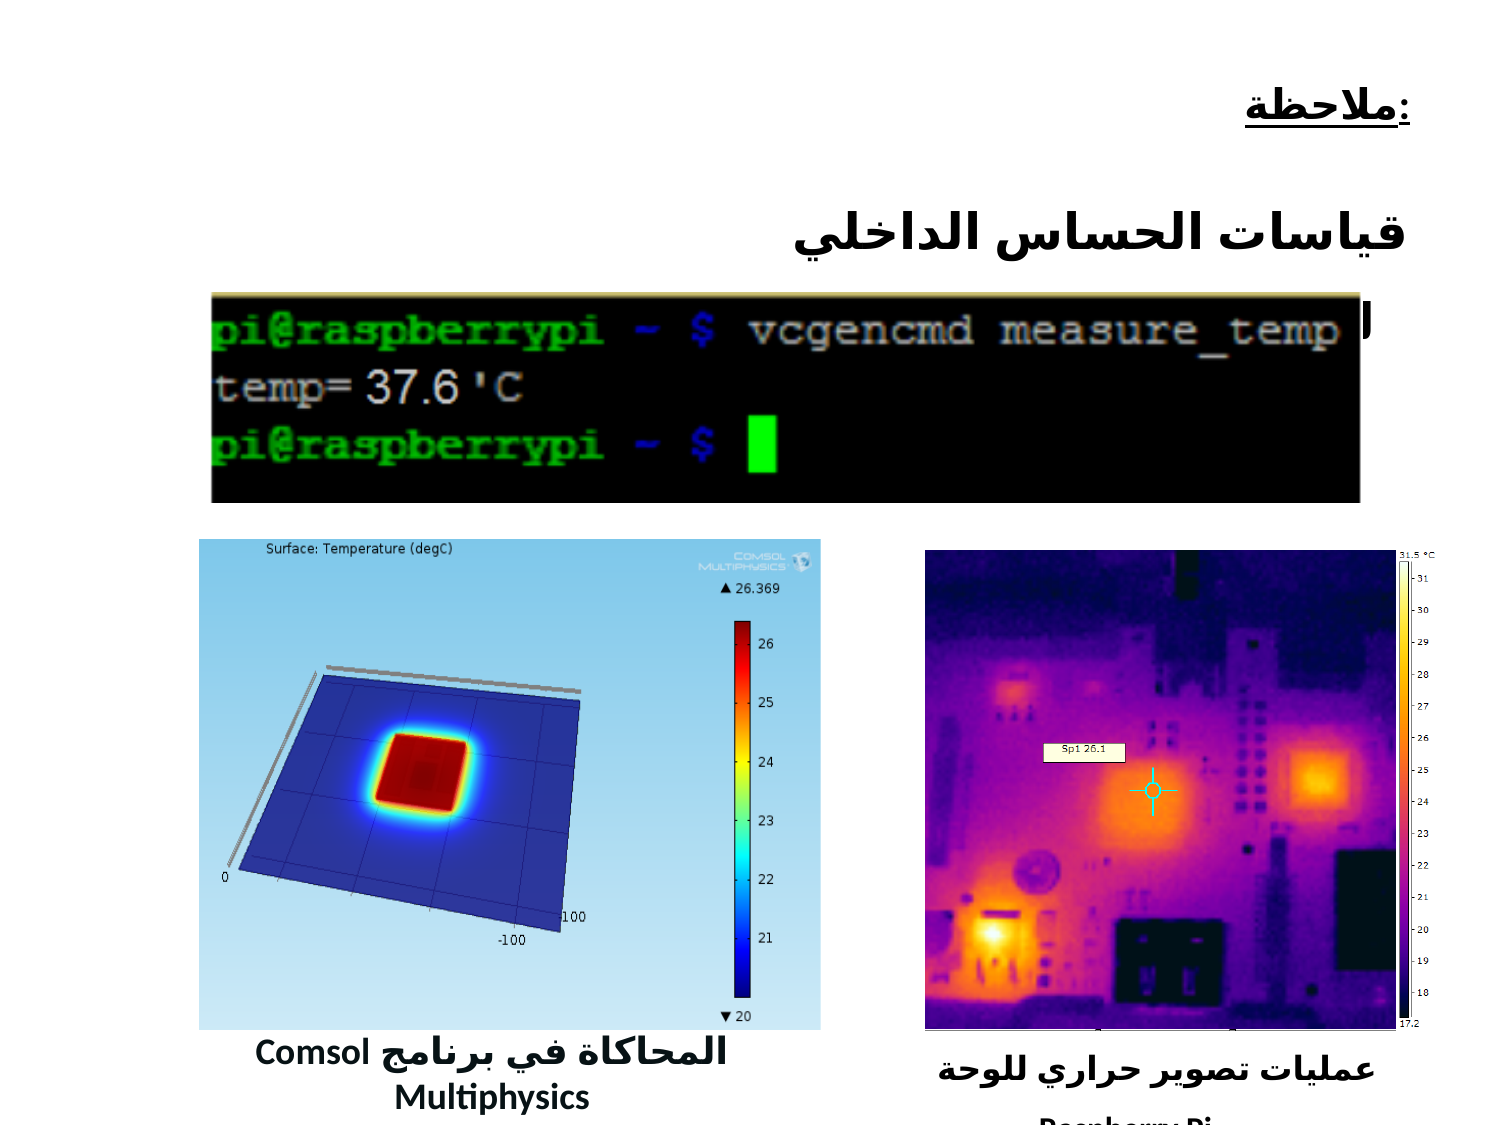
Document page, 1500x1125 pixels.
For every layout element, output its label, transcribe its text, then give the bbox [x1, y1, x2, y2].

text_box قياسات الحساس الداخلي للمعالج [717, 161, 1436, 357]
picture [925, 550, 1437, 1031]
picture [198, 538, 821, 1031]
text_box المحاكاة في برنامج Comsol Multiphysics [140, 1019, 843, 1125]
title ملاحظة: [1224, 45, 1425, 161]
picture [210, 292, 1363, 503]
text_box عمليات تصوير حراري للوحة Raspberry Pi [843, 1019, 1454, 1125]
